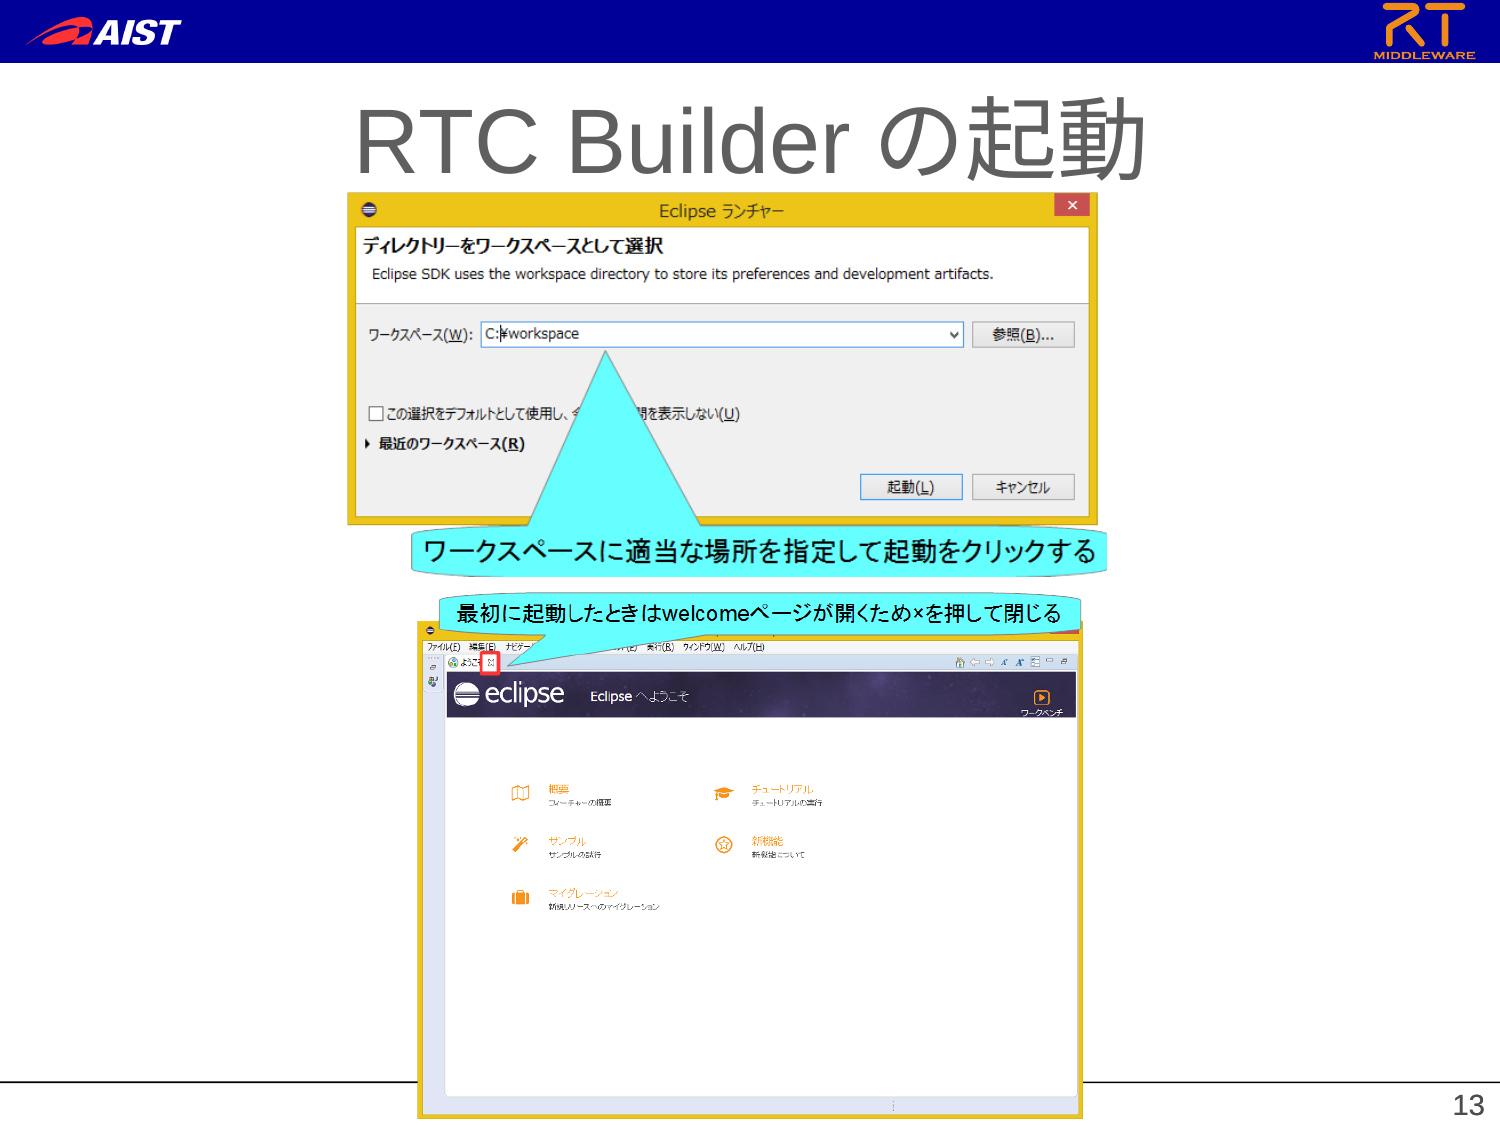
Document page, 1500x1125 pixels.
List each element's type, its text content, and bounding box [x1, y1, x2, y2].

title RTC Builderの起動 [29, 66, 1474, 208]
text_box 13 [1149, 1078, 1500, 1125]
picture [417, 592, 1083, 1120]
picture [0, 0, 1500, 63]
picture [347, 192, 1107, 578]
